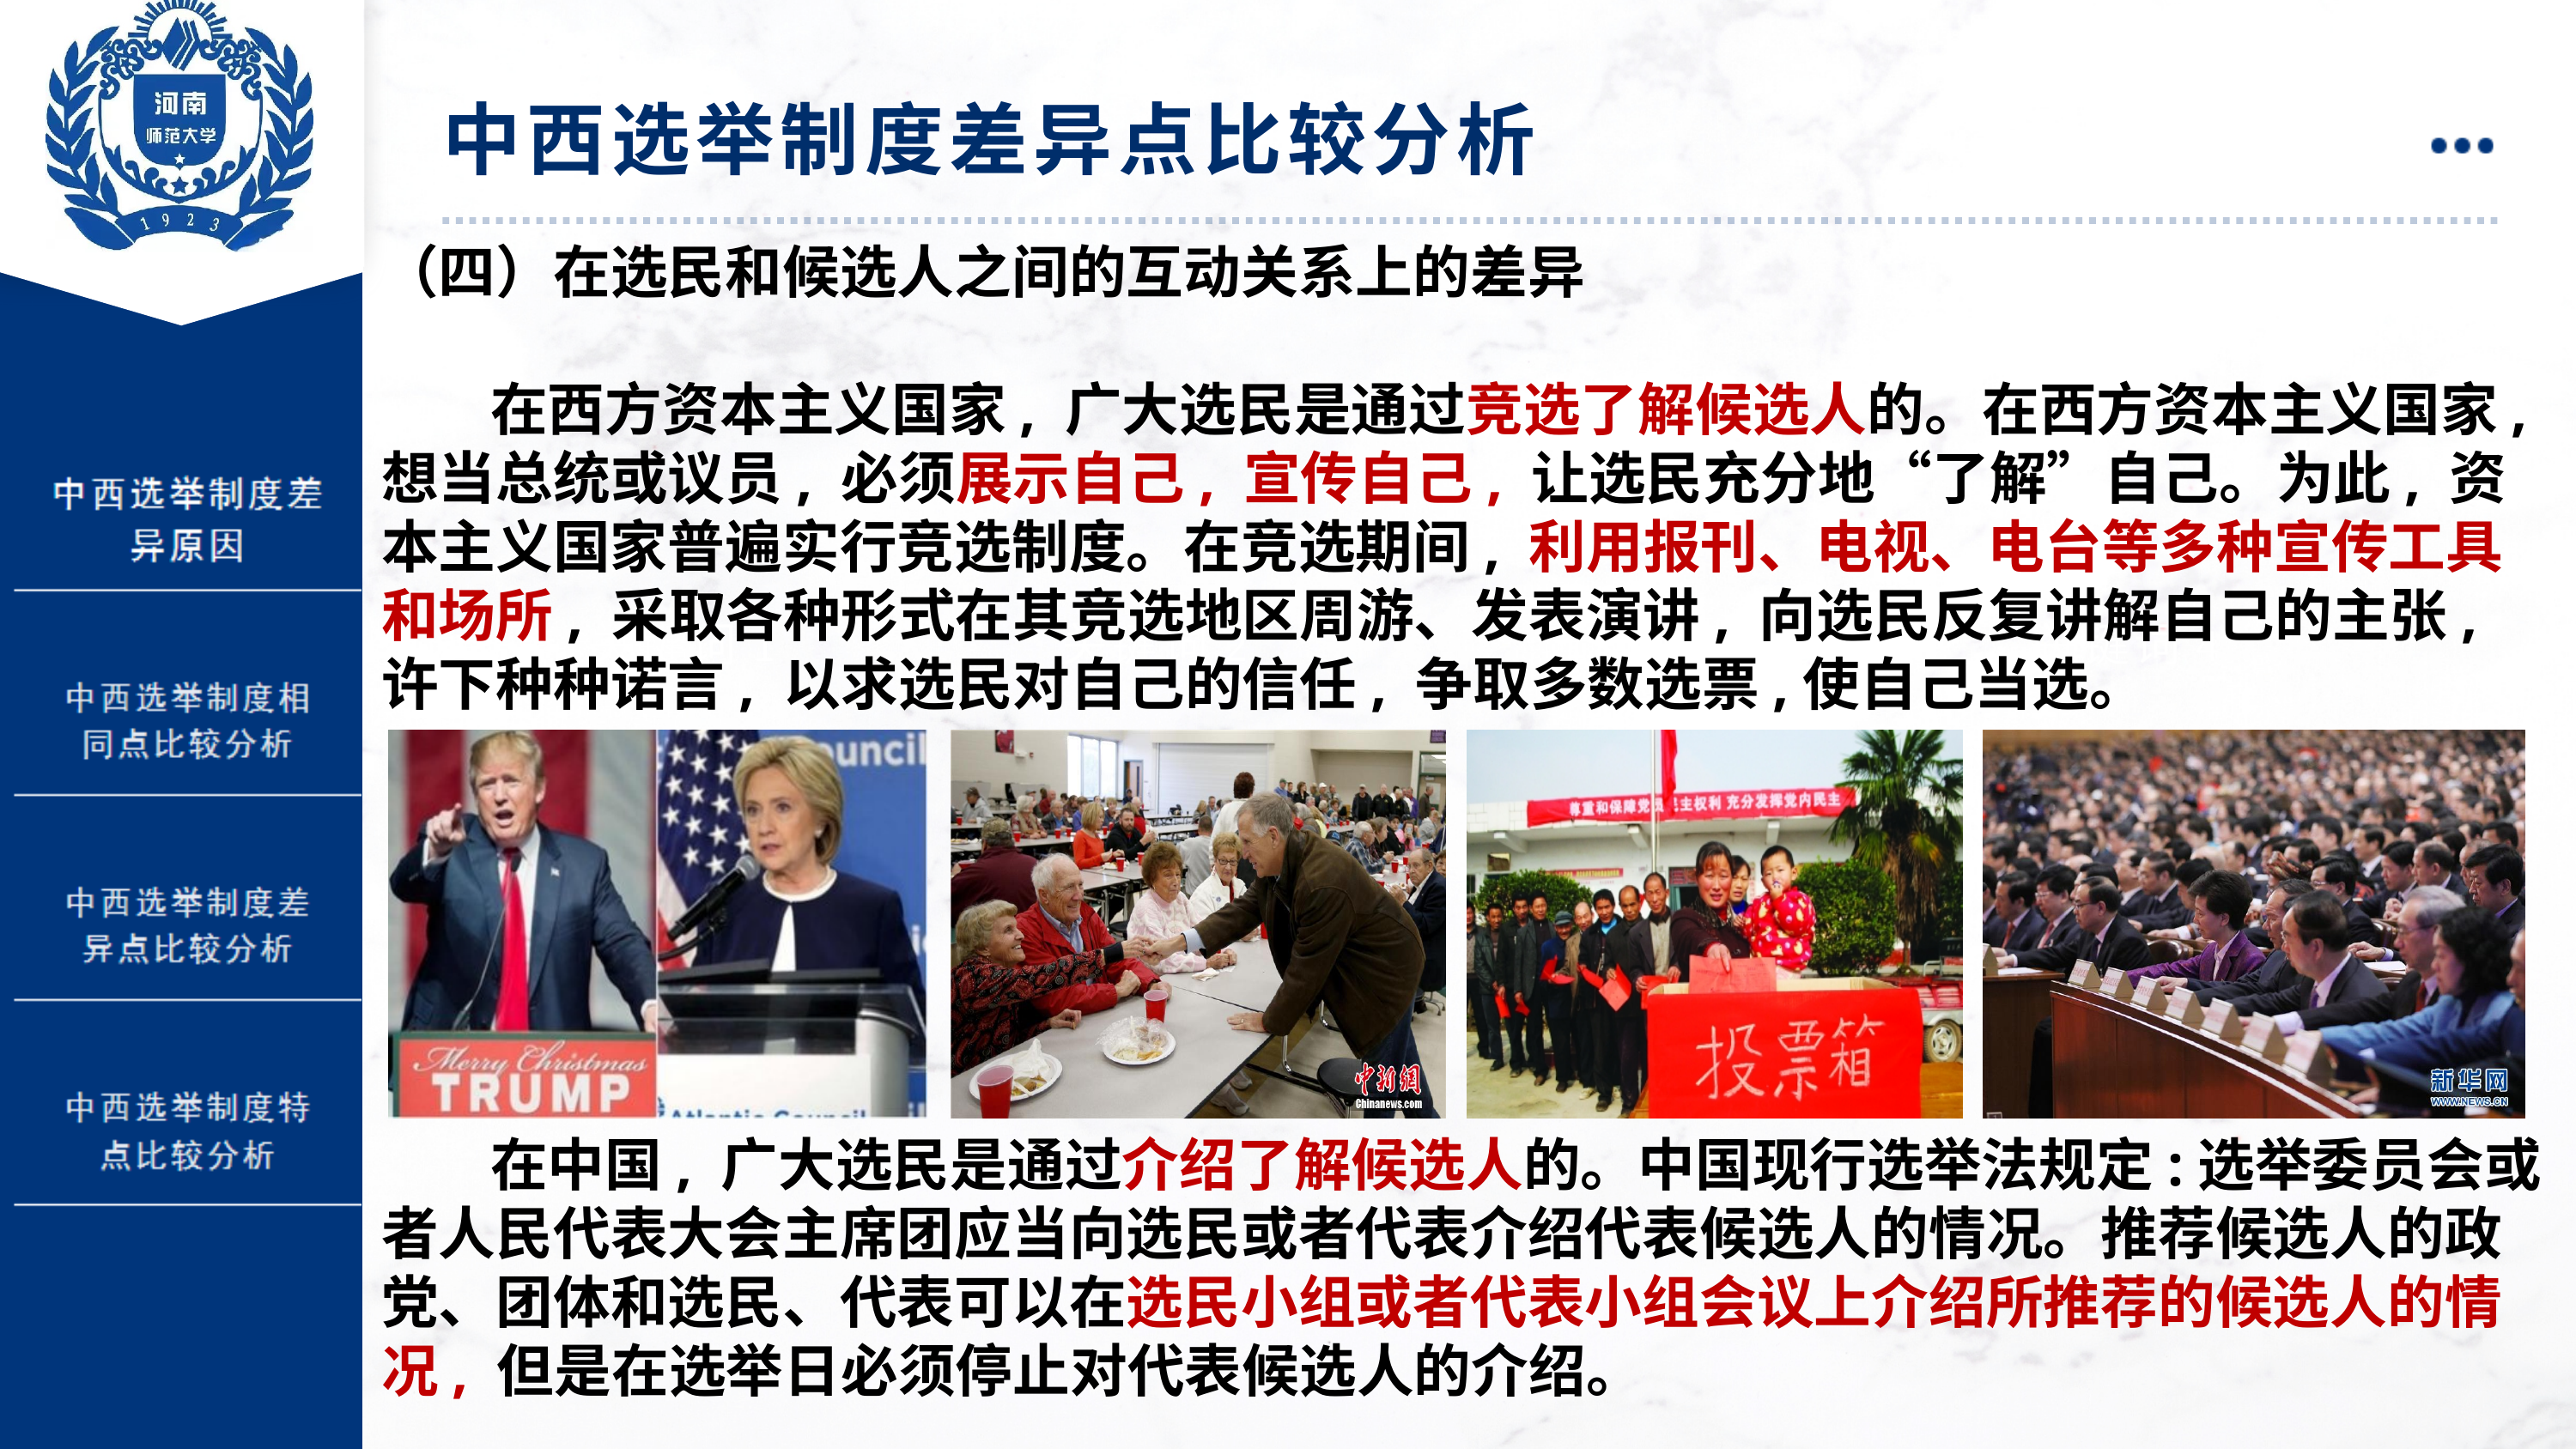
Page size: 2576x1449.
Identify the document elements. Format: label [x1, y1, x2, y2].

picture [0, 0, 2576, 1449]
text_box [365, 499, 992, 961]
